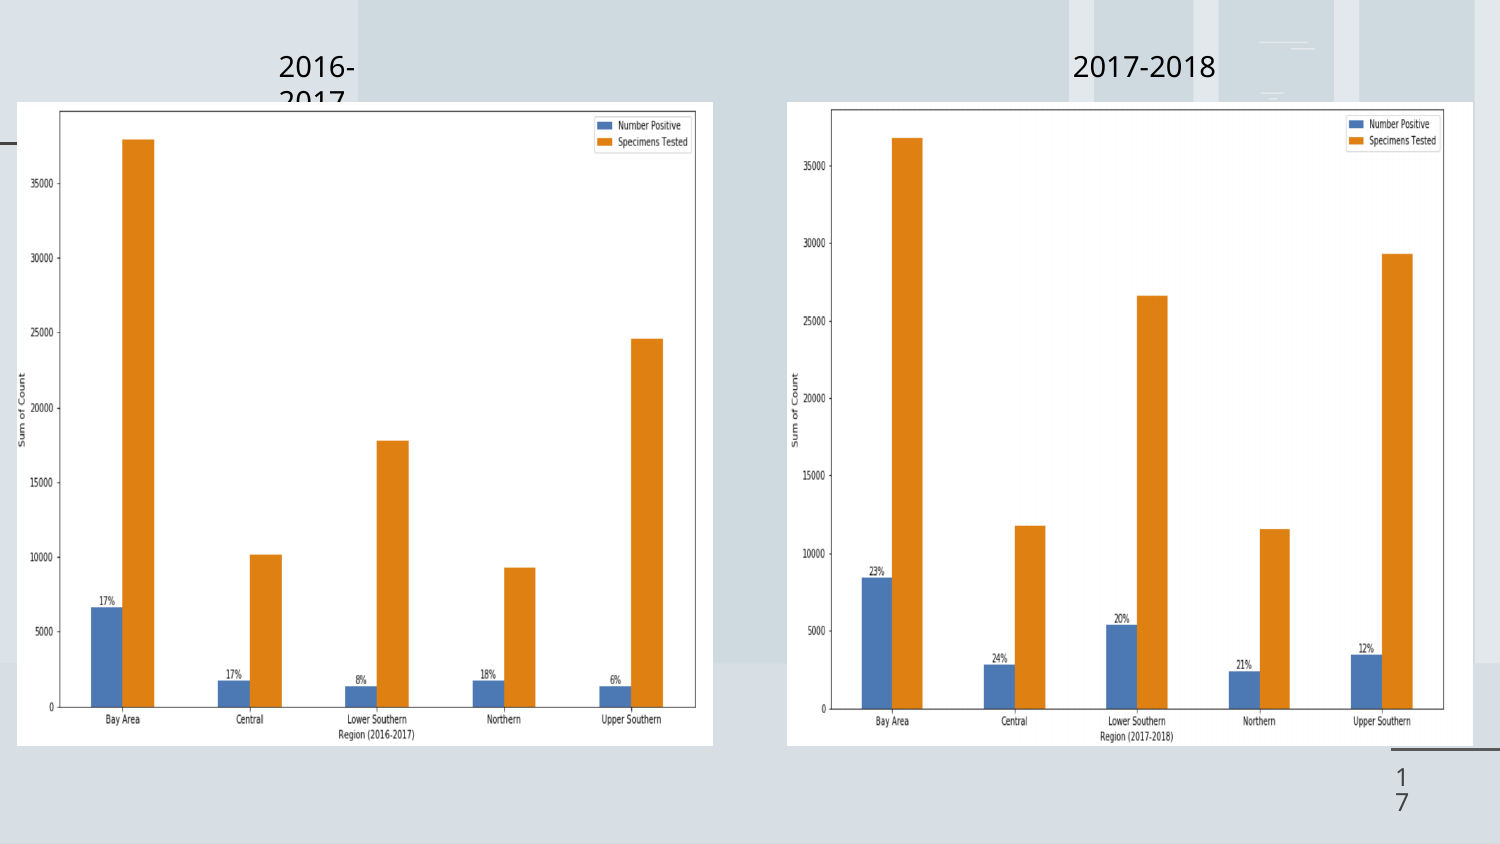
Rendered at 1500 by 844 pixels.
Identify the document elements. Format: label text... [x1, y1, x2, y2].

picture [786, 102, 1473, 747]
picture [17, 101, 713, 746]
slide_number ‹#› [1380, 754, 1432, 811]
text_box 2017-2018 [1063, 33, 1242, 82]
text_box 2016-2017 [263, 33, 432, 82]
